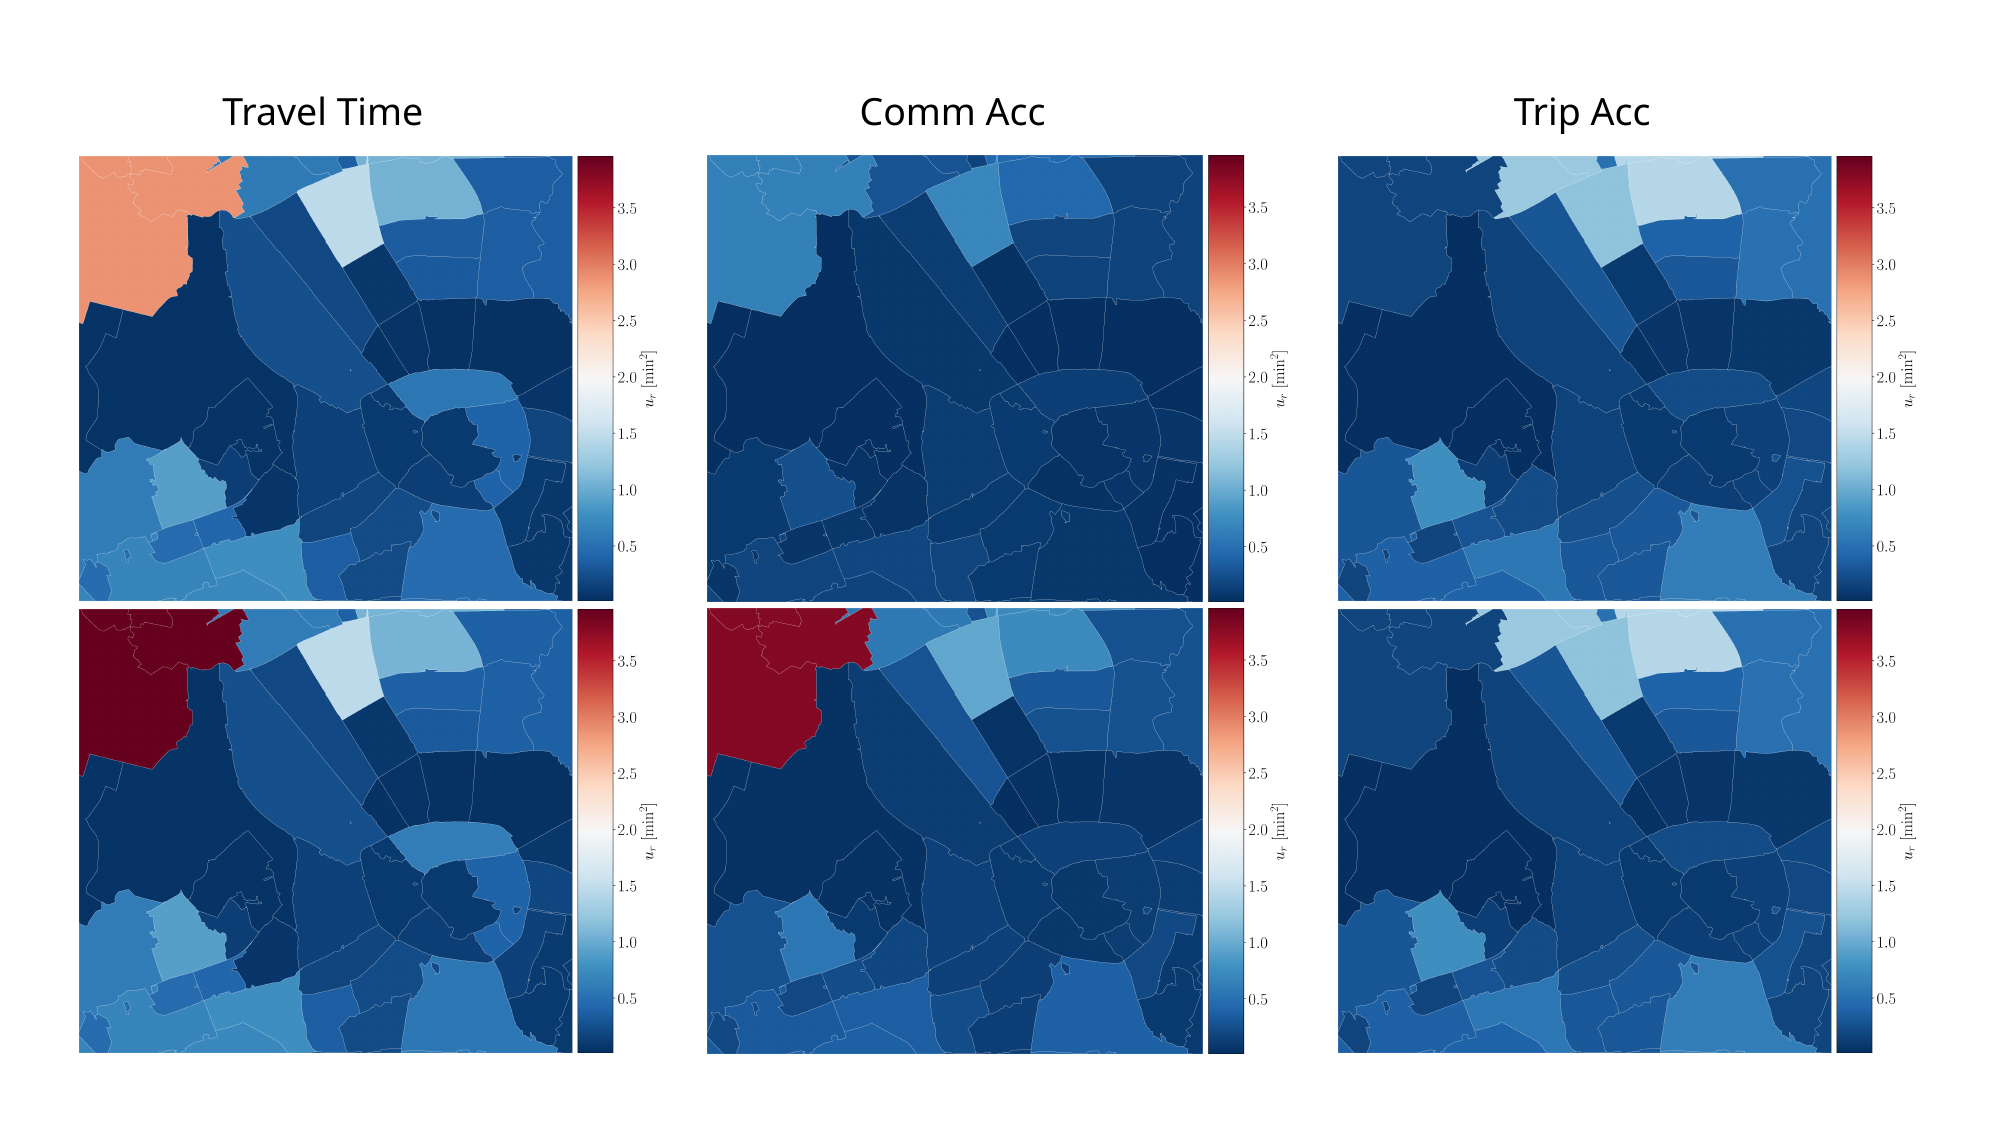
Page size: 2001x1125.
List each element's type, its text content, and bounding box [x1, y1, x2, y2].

text_box Travel Time [79, 80, 567, 141]
picture [706, 607, 1288, 1055]
picture [1338, 156, 1917, 601]
text_box Comm Acc [709, 80, 1196, 141]
picture [78, 156, 657, 601]
text_box Trip Acc [1338, 80, 1826, 141]
picture [1338, 608, 1917, 1054]
picture [706, 155, 1288, 603]
picture [78, 608, 657, 1054]
